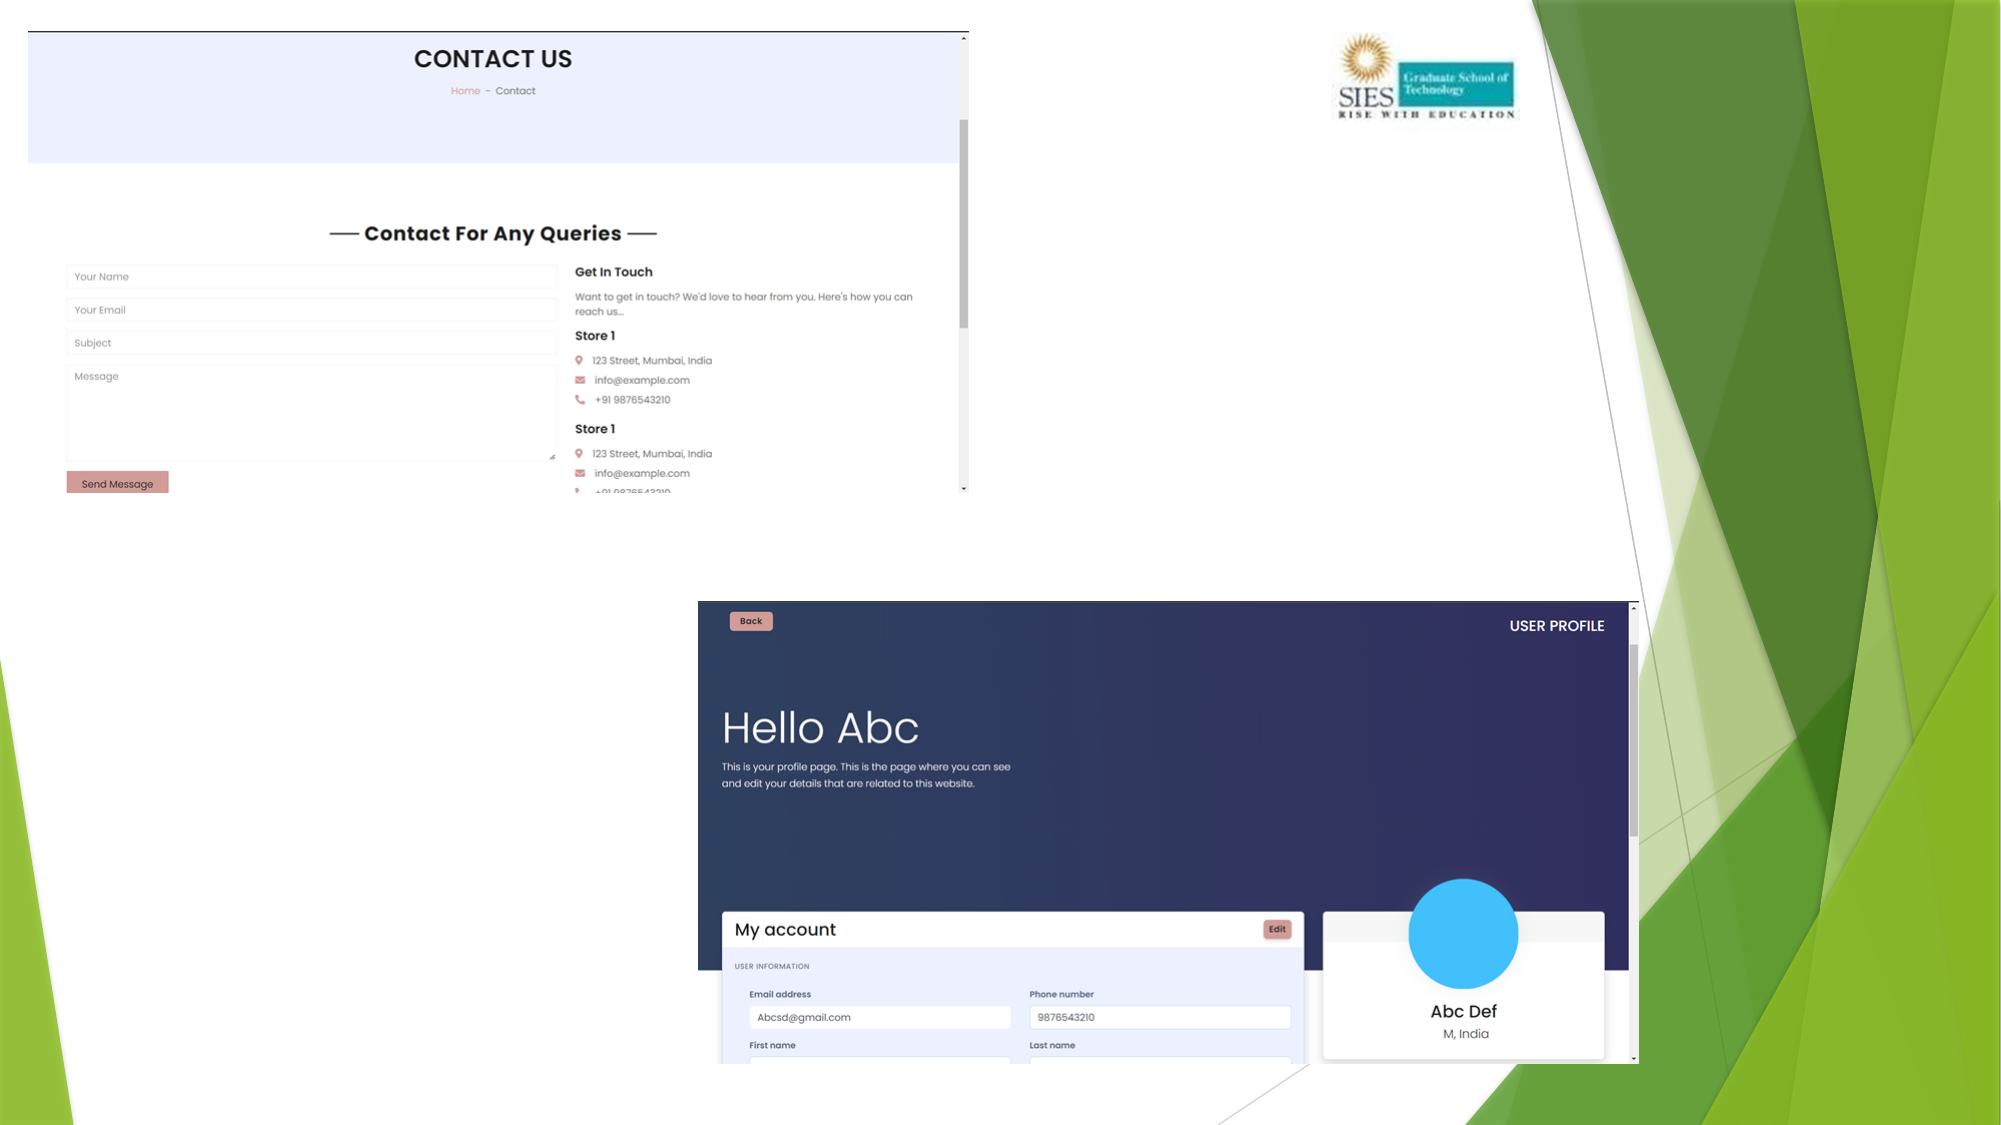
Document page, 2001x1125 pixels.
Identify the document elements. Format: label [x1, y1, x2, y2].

picture [698, 601, 1640, 1065]
picture [28, 31, 970, 494]
picture [1331, 31, 1521, 133]
